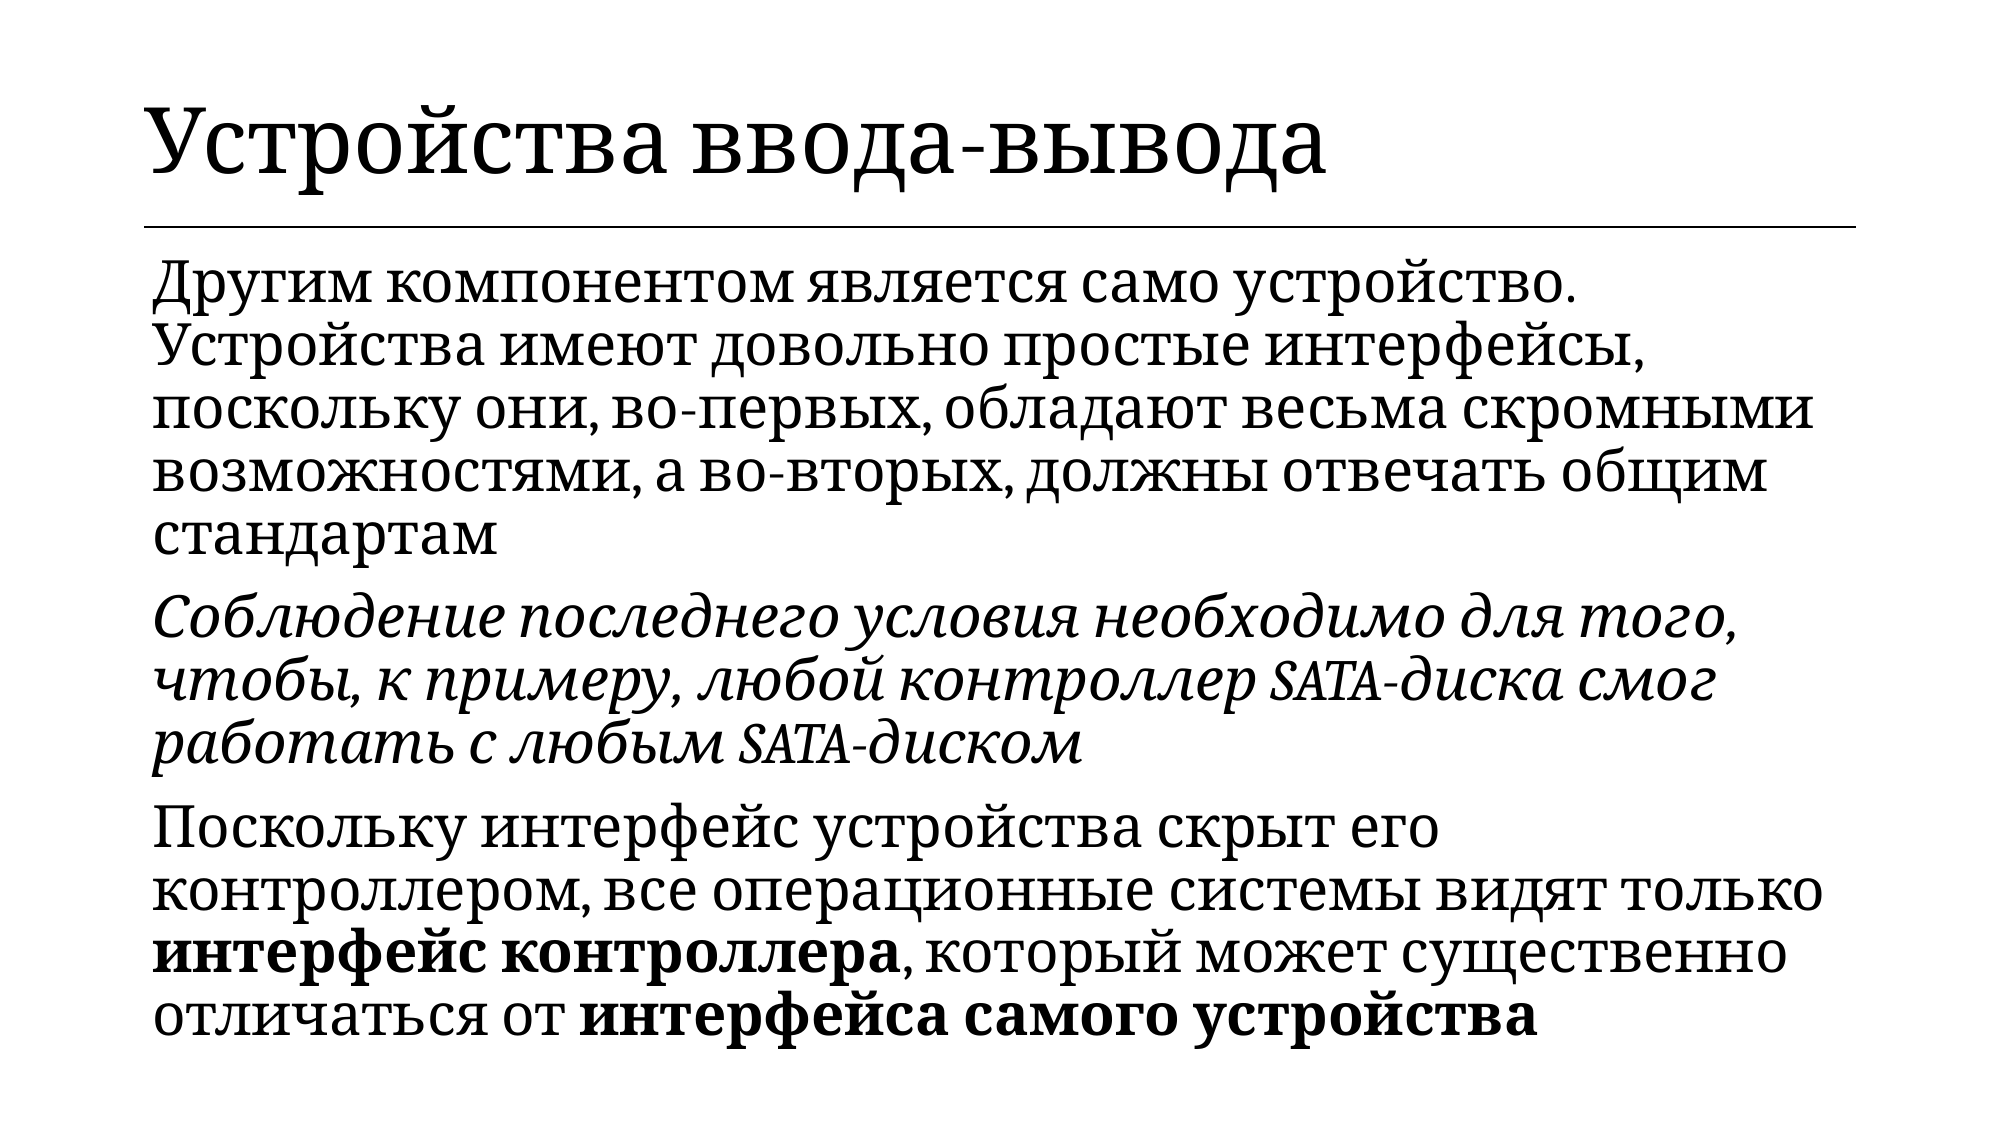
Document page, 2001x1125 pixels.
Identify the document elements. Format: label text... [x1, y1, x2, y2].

list Другим компонентом является само устройство. Устройства имеют довольно простые интерфейсы, поскольку они, во-первых, обладают весьма скромными возможностями, а во-вторых, должны отвечать общим стандартам Соблюдение последнего условия необходимо для того, чтобы, к примеру, любой контроллер SATA-диска смог работать с любым SATA-диском Поскольку интерфейс устройства скрыт его контроллером, все операционные системы видят только интерфейс контроллера, который может существенно отличаться от интерфейса самого устройства [137, 245, 1856, 1066]
table_header Устройства ввода-вывода [144, 60, 1856, 226]
